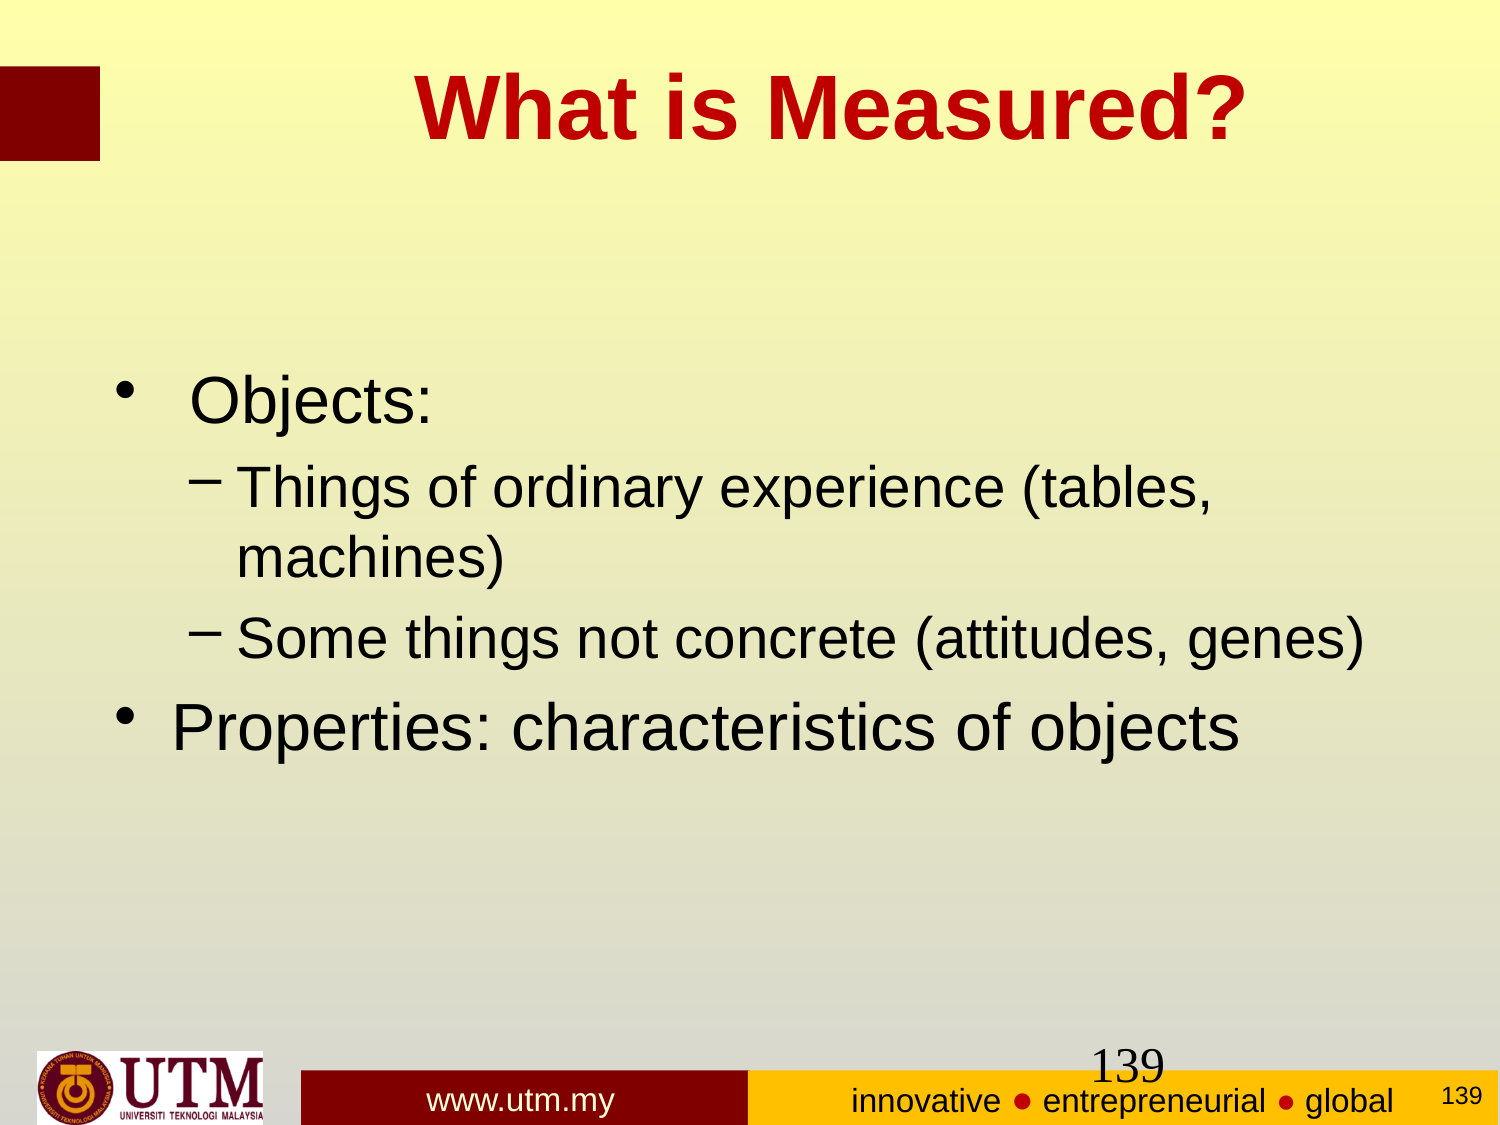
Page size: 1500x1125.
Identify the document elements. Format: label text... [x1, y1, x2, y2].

list Objects: Things of ordinary experience (tables, machines) Some things not concrete (attitudes, genes) Properties: characteristics of objects [99, 349, 1401, 937]
slide_number 139 [1074, 1025, 1388, 1100]
picture [37, 1051, 263, 1125]
title What is Measured? [194, 40, 1471, 234]
